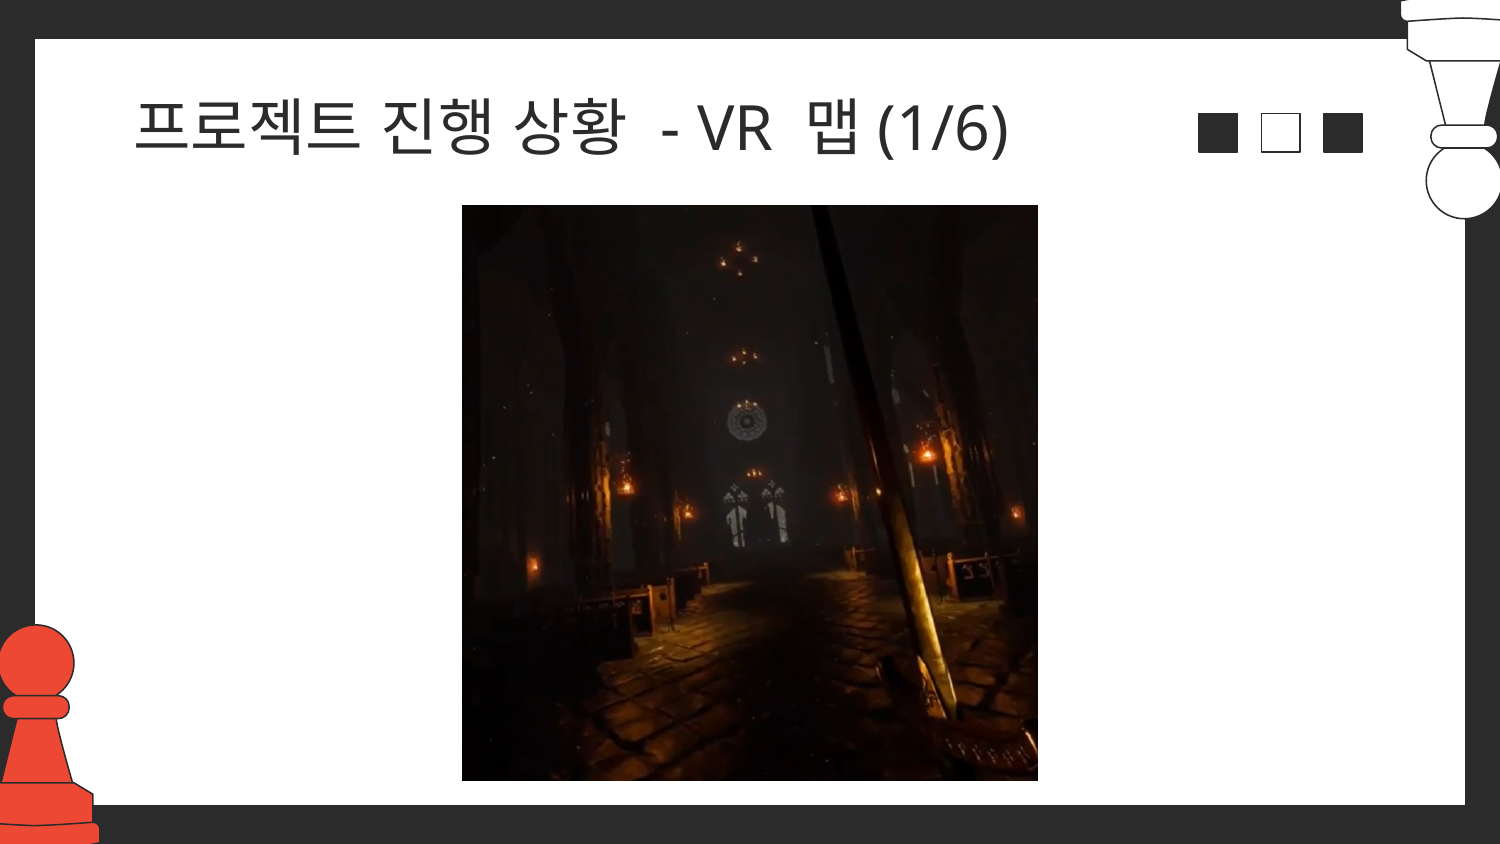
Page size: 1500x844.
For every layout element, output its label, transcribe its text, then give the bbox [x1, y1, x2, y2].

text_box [1198, 113, 1363, 153]
title 프로젝트 진행 상황 - VR 맵(1/6) [118, 72, 1382, 167]
picture [462, 205, 1038, 781]
